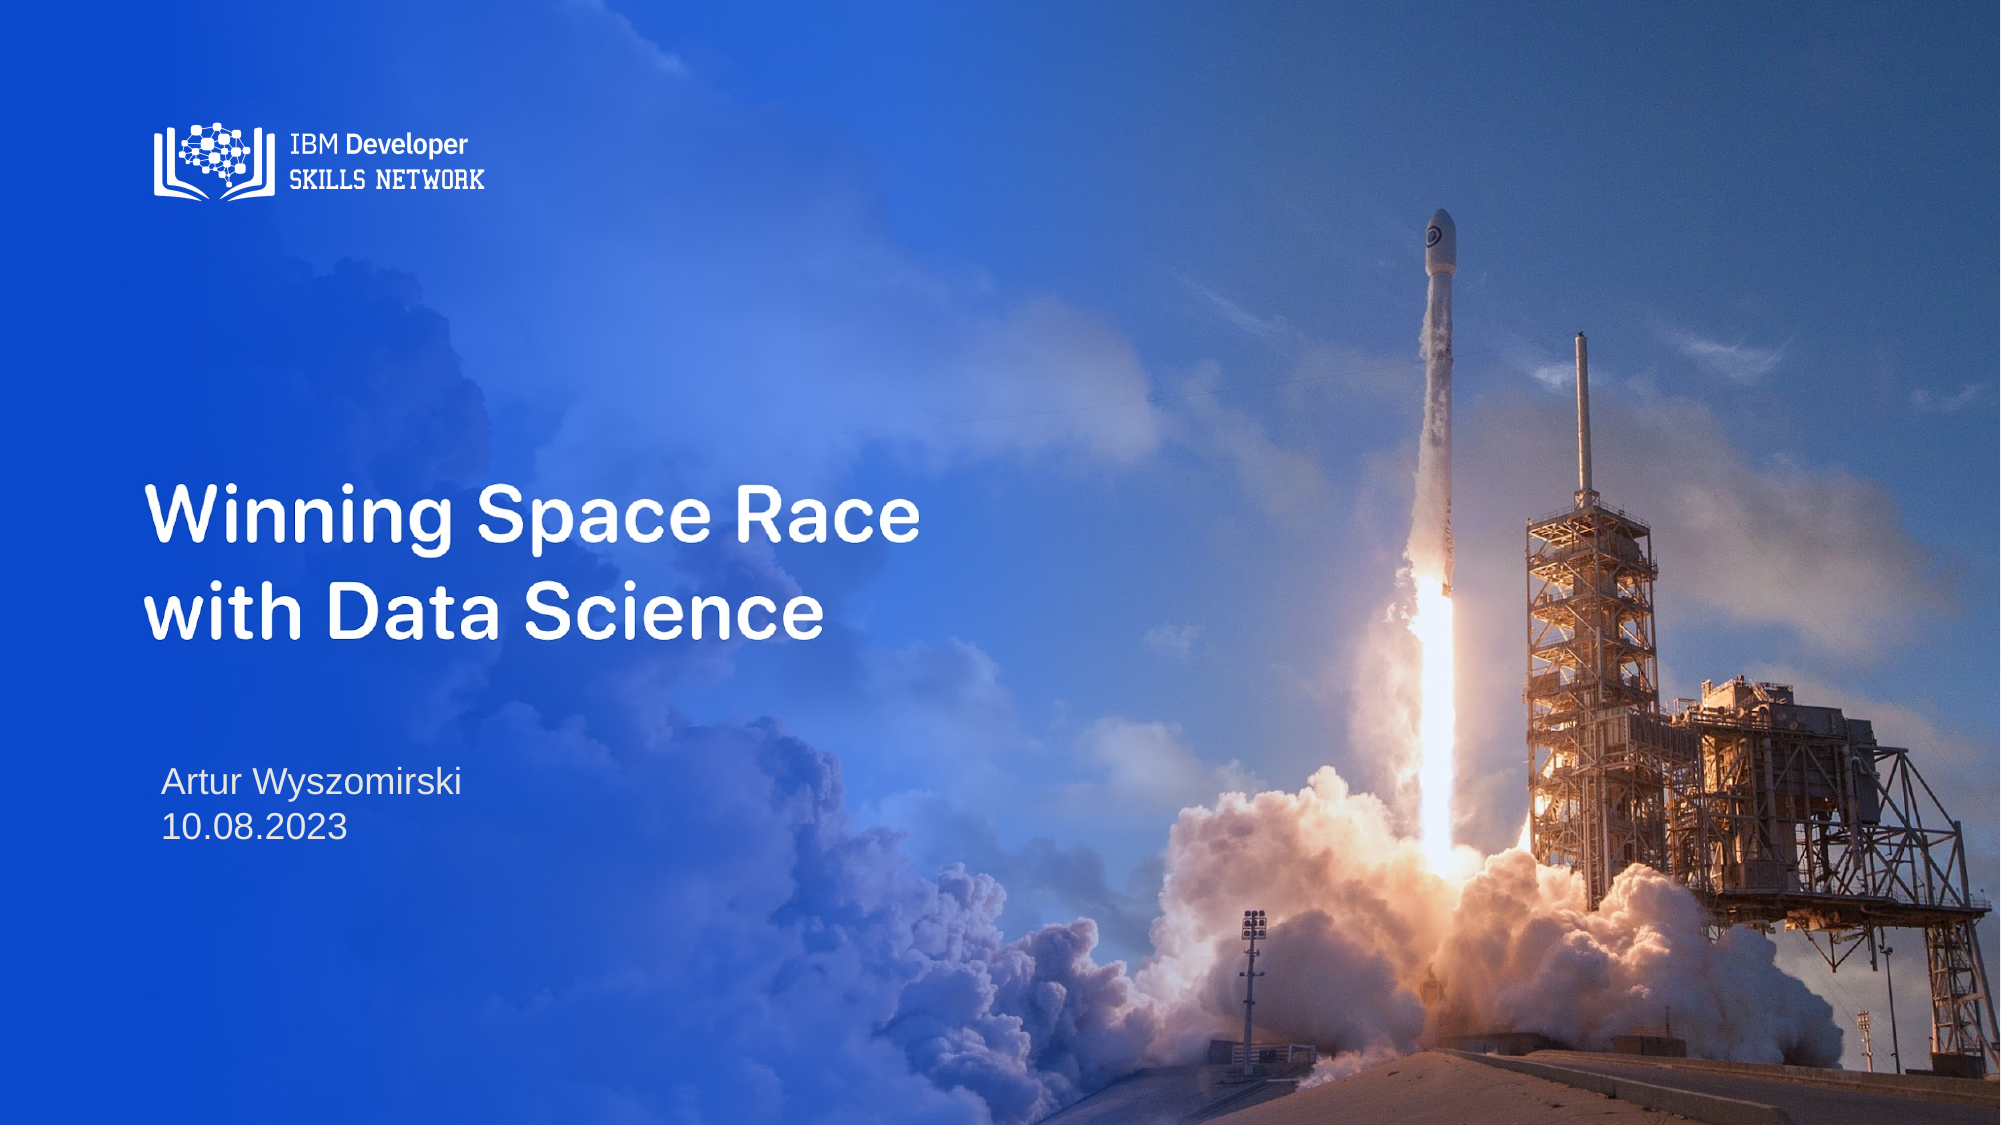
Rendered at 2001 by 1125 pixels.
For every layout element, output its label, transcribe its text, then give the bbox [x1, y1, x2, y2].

picture [0, 0, 2001, 1125]
text_box Artur Wyszomirski 10.08.2023 [145, 749, 559, 855]
